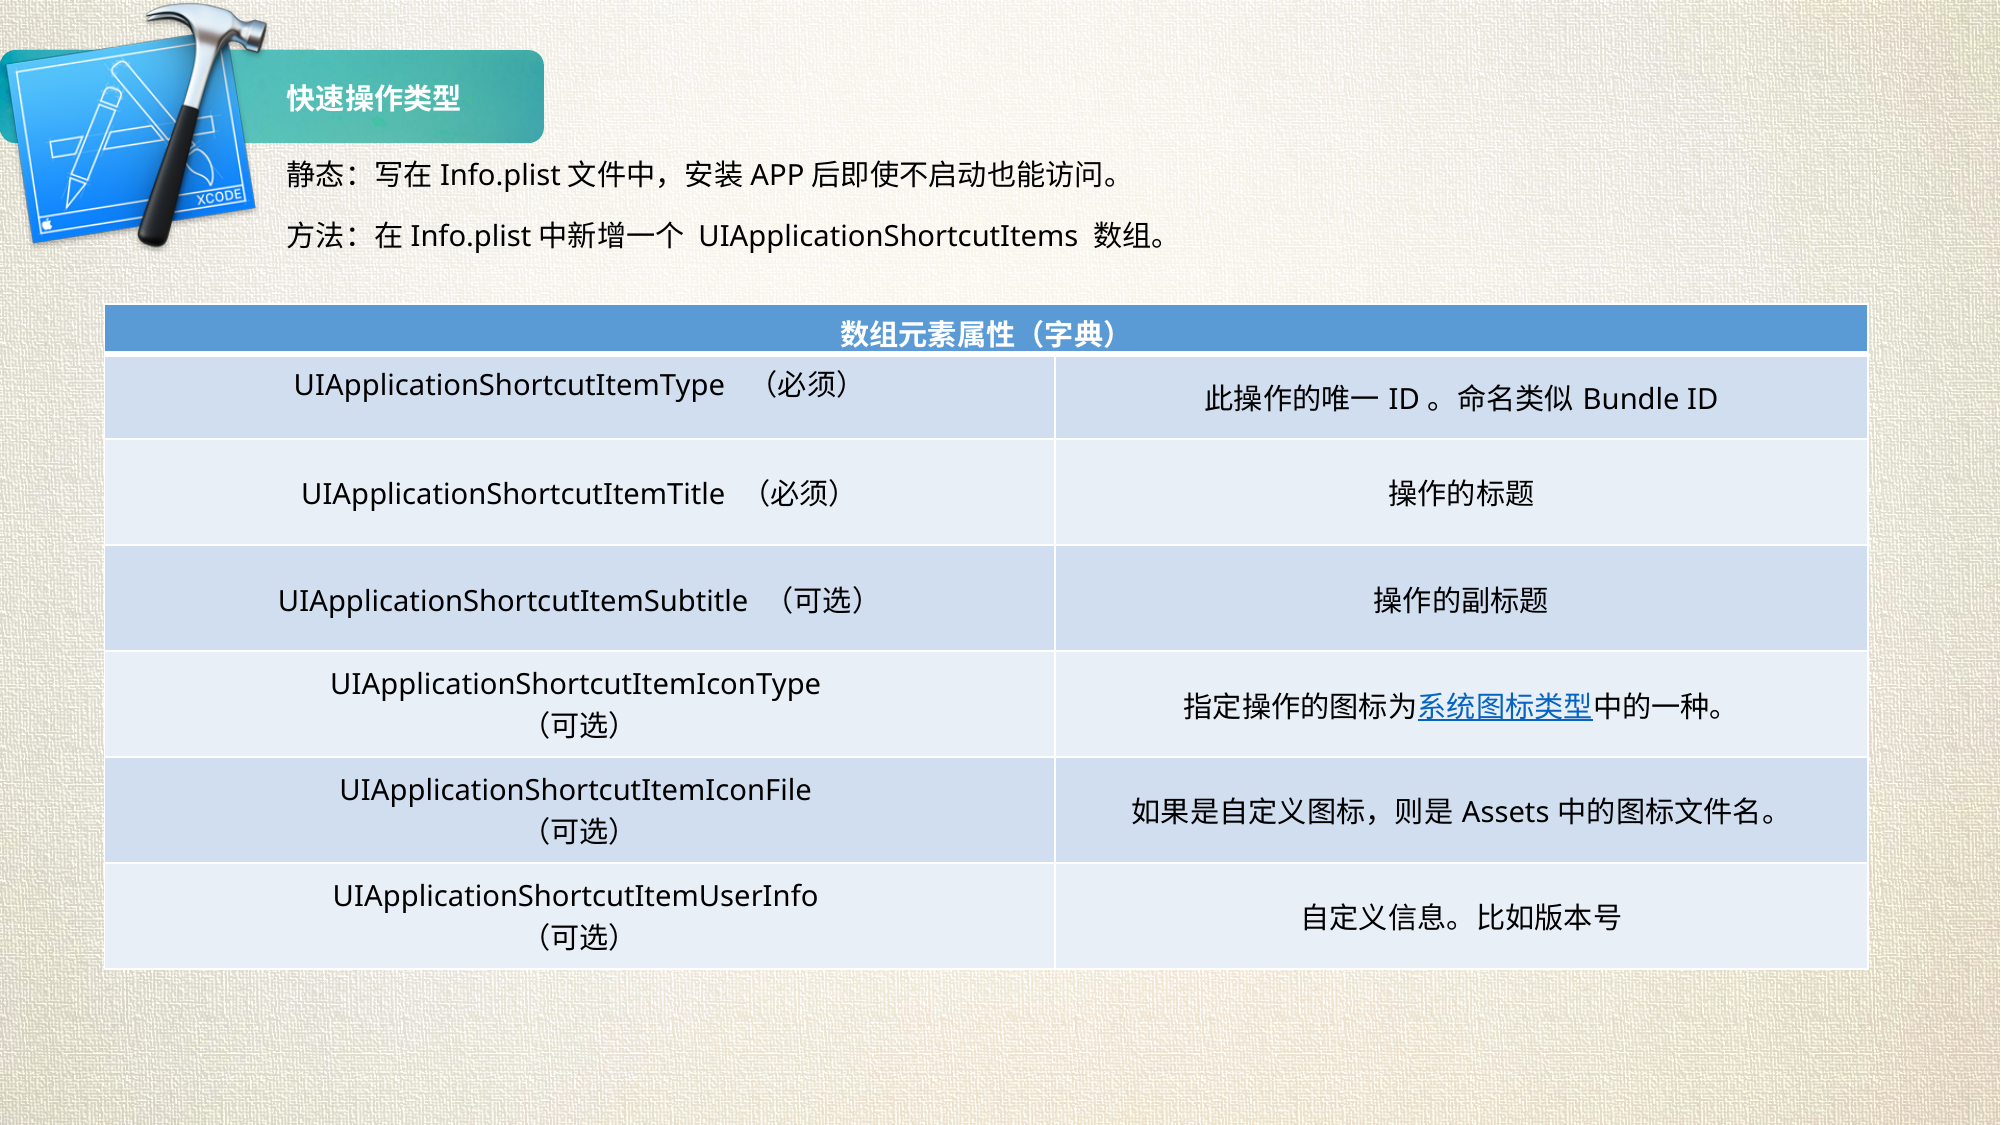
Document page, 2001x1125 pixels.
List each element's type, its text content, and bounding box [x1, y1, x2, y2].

table_header 数组元素属性（字典） [105, 305, 1867, 351]
table_cell UIApplicationShortcutItemType （必须） [105, 357, 1054, 438]
table_cell UIApplicationShortcutItemUserInfo （可选） [105, 864, 1054, 968]
text_box 静态：写在Info.plist文件中，安装APP后即使不启动也能访问。 [272, 148, 1274, 199]
table_cell UIApplicationShortcutItemIconType （可选） [105, 652, 1054, 756]
table_cell UIApplicationShortcutItemTitle （必须） [105, 440, 1054, 544]
table_cell 指定操作的图标为系统图标类型中的一种。 [1056, 652, 1867, 756]
table_cell UIApplicationShortcutItemSubtitle （可选） [105, 546, 1054, 650]
table_cell UIApplicationShortcutItemIconFile （可选） [105, 758, 1054, 862]
text_box [272, 48, 545, 72]
table_cell 此操作的唯一ID。命名类似Bundle ID [1056, 357, 1867, 438]
table_cell 自定义信息。比如版本号 [1056, 864, 1867, 968]
table_cell 如果是自定义图标，则是Assets中的图标文件名。 [1056, 758, 1867, 862]
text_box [272, 72, 611, 170]
picture [0, 0, 2000, 1125]
table_cell 操作的副标题 [1056, 546, 1867, 650]
table_cell 操作的标题 [1056, 440, 1867, 544]
text_box 方法：在Info.plist中新增一个 UIApplicationShortcutItems 数组。 [272, 209, 1274, 260]
